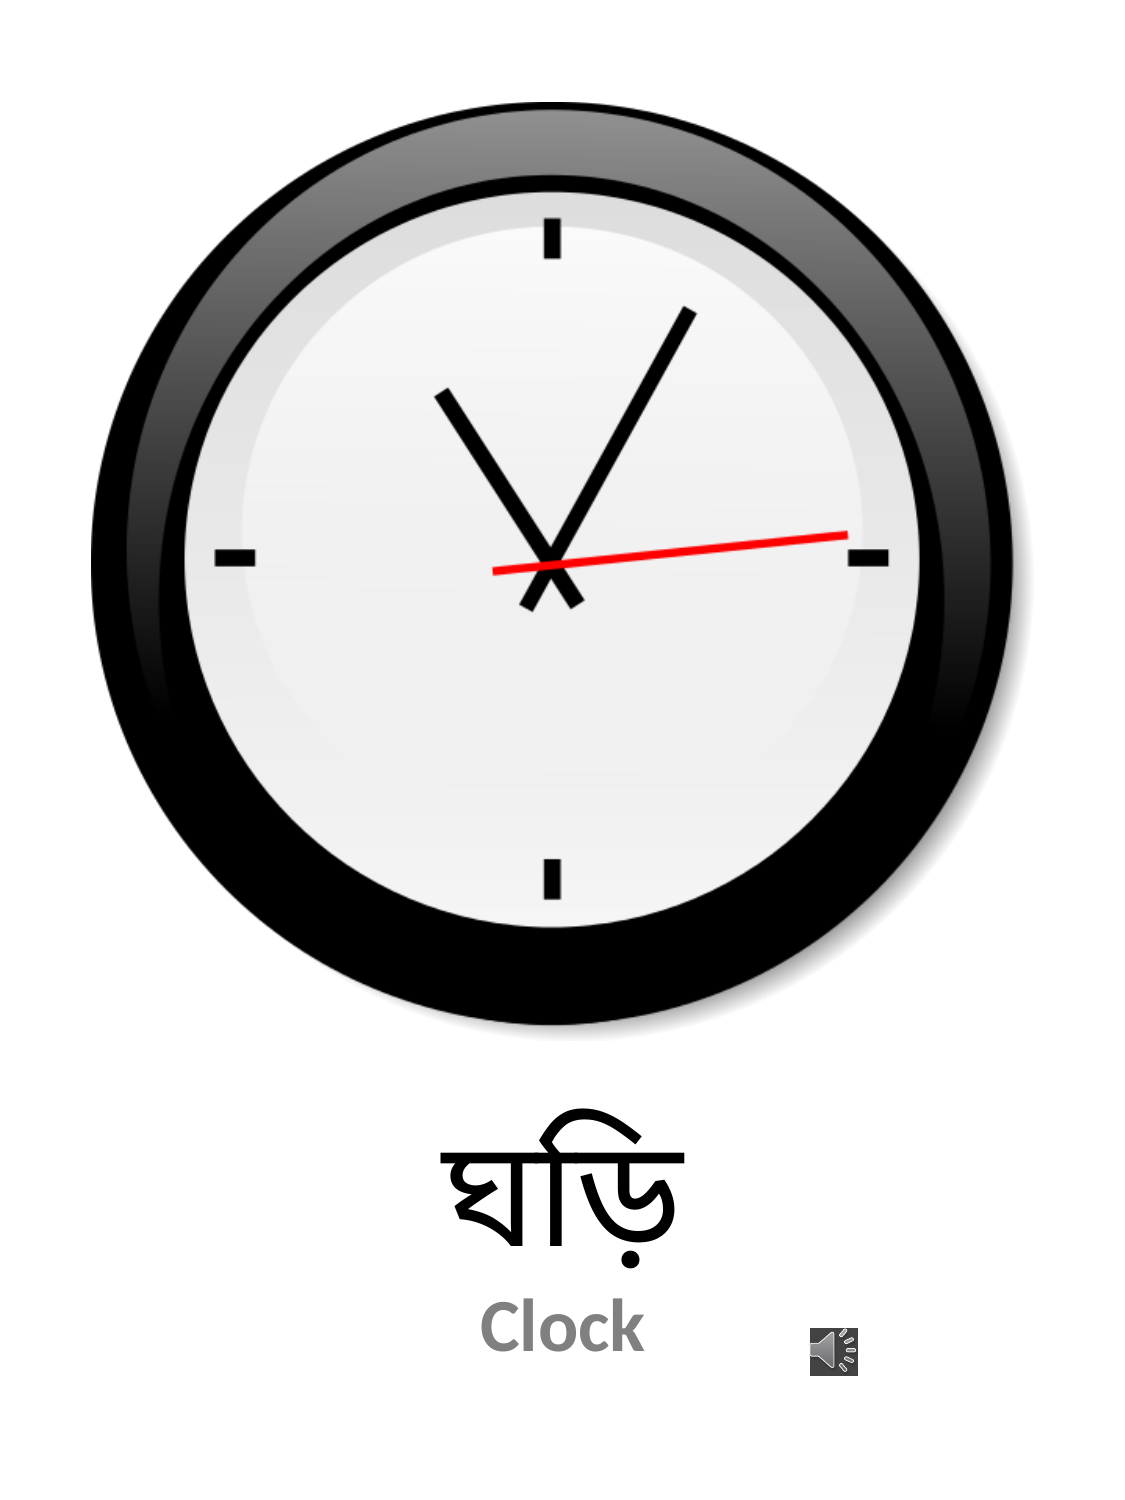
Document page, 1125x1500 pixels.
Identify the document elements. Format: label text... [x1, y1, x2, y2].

picture [91, 102, 1034, 1041]
text_box ঘড়ি Clock [427, 1089, 699, 1374]
picture [809, 1326, 860, 1377]
